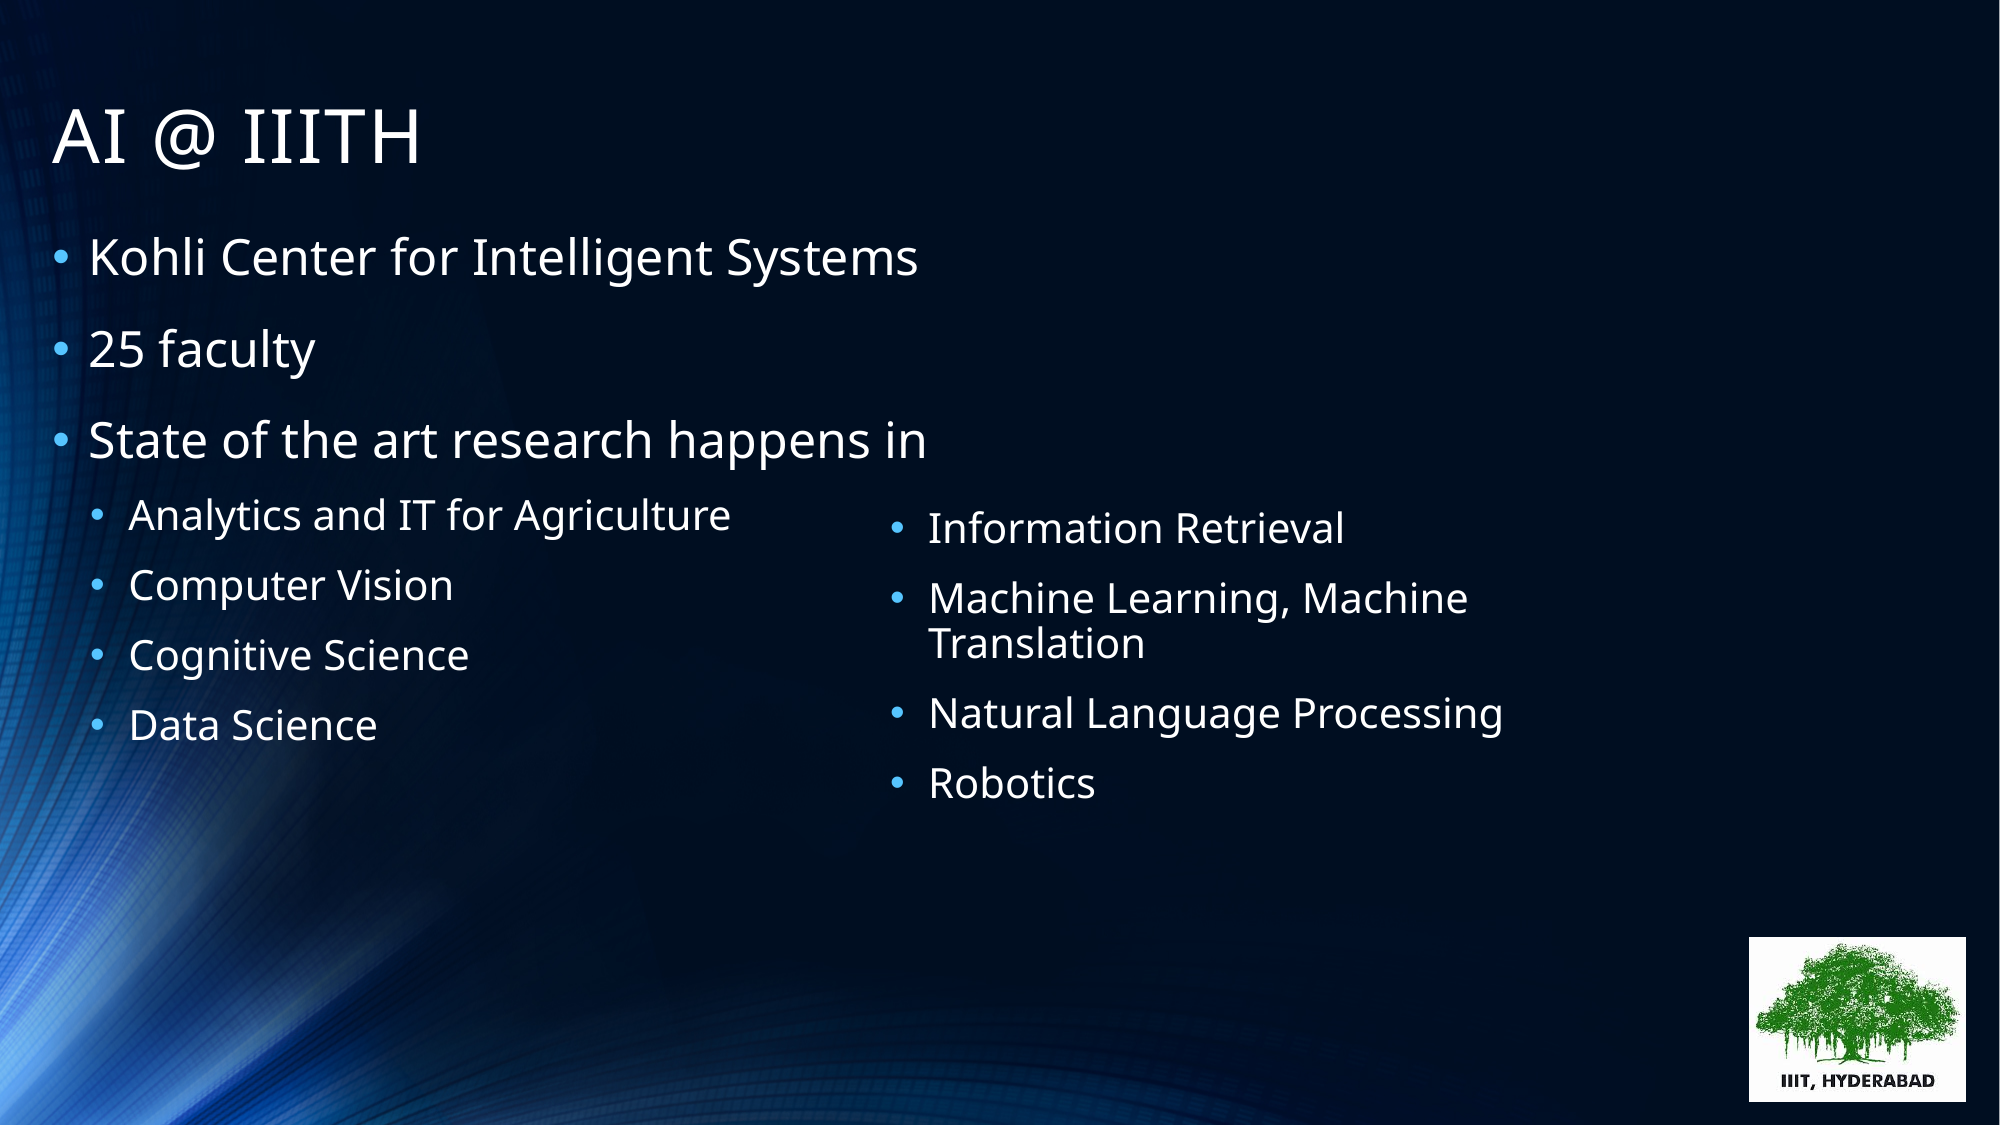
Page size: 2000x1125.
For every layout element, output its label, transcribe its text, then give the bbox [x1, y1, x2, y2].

text_box Information Retrieval Machine Learning, Machine Translation Natural Language Processing Robotics [837, 500, 1700, 815]
title AI @ IIITH [37, 50, 1913, 188]
list Kohli Center for Intelligent Systems 25 faculty State of the art research happens in Analytics and IT for Agriculture Computer Vision Cognitive Science Data Science [37, 224, 1088, 900]
picture [0, 0, 2000, 1125]
